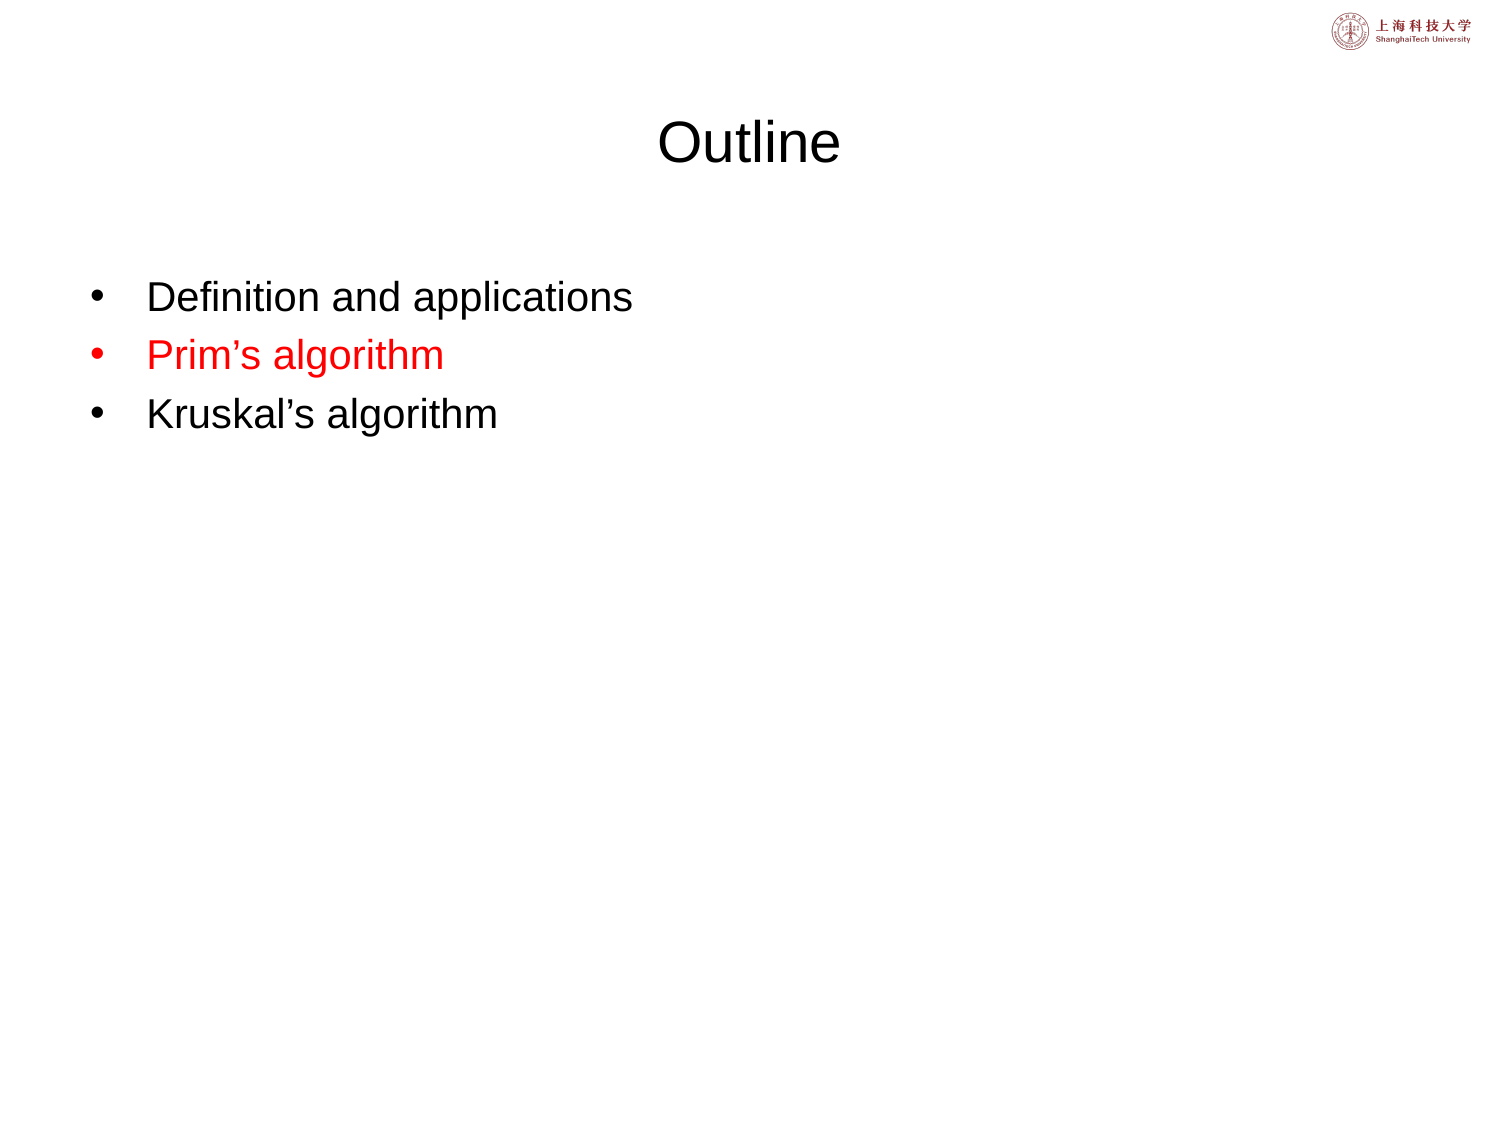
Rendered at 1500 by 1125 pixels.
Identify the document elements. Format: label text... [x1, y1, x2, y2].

title Outline [74, 44, 1426, 233]
list Definition and applications Prim’s algorithm Kruskal’s algorithm [74, 262, 1426, 1006]
picture [1327, 0, 1478, 109]
